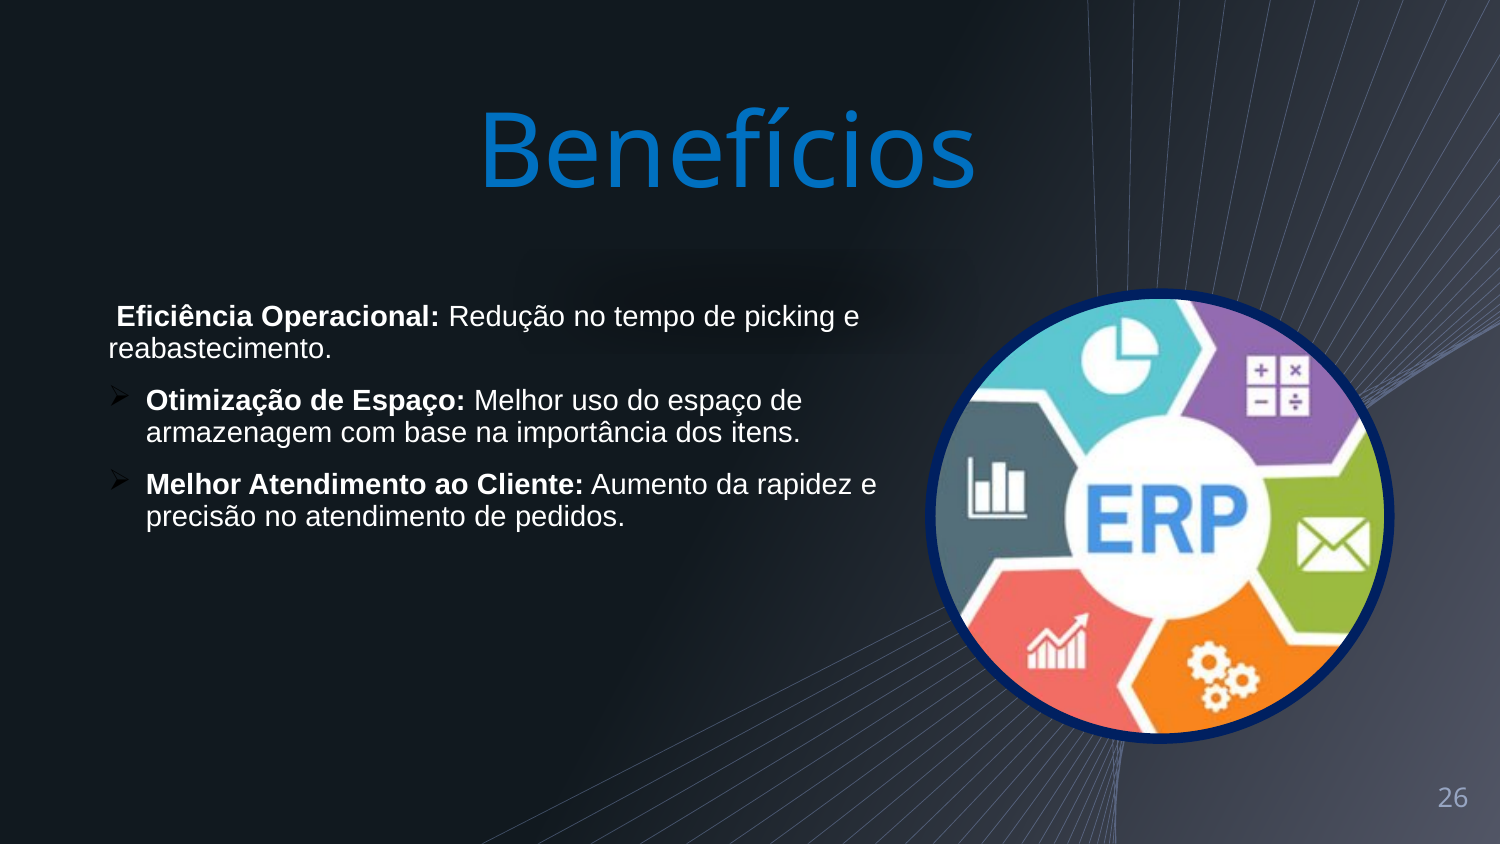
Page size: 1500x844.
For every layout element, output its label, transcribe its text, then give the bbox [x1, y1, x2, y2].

picture [930, 293, 1390, 739]
slide_number 26 [1378, 766, 1469, 832]
title Benefícios [476, 78, 1022, 211]
text_box Eficiência Operacional: Redução no tempo de picking e reabastecimento. Otimização de Espaço: Melhor uso do espaço de armazenagem com base na importância dos itens. Melhor Atendimento ao Cliente: Aumento da rapidez e precisão no atendimento de pedidos. [93, 294, 924, 844]
